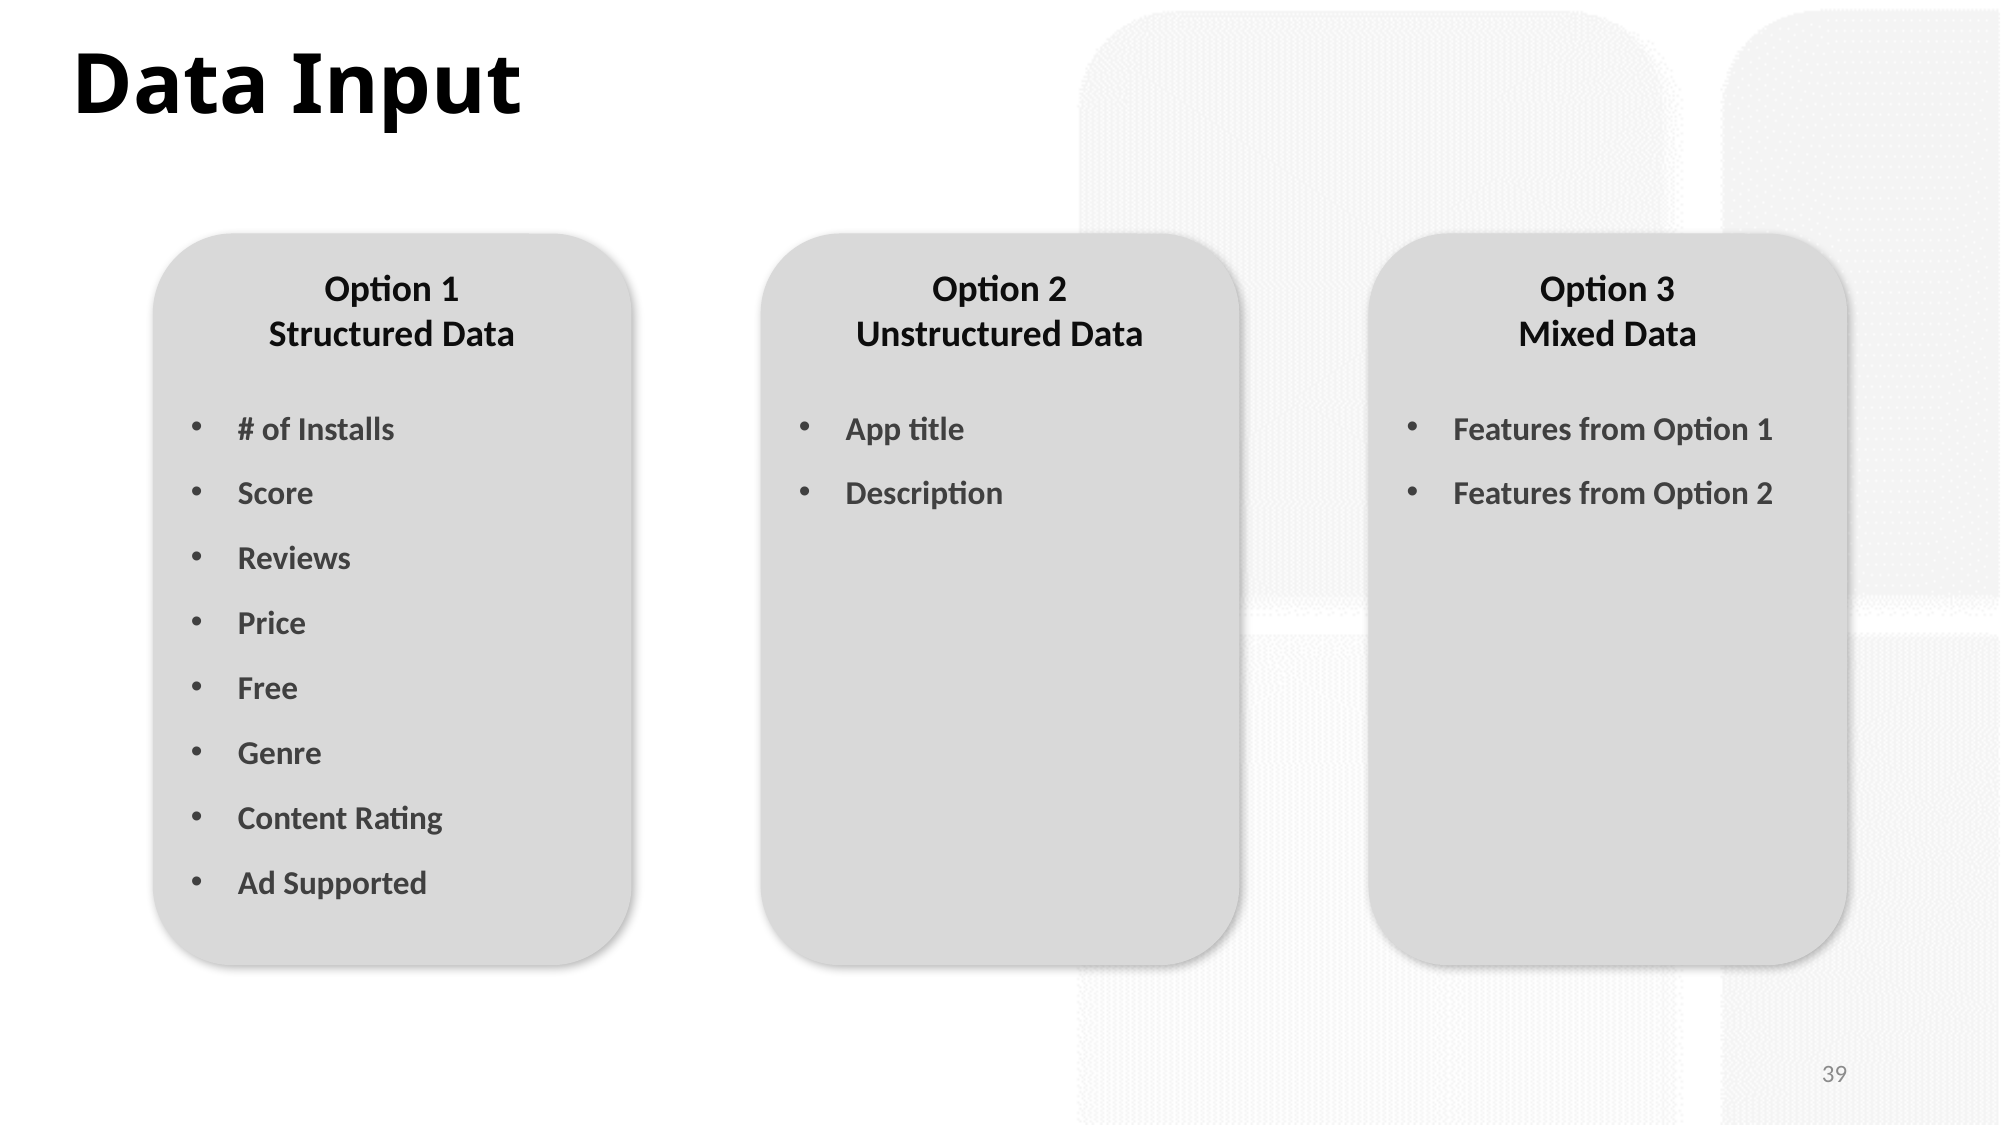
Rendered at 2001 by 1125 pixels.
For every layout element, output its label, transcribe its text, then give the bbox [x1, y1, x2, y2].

text_box Option 3 Mixed Data Features from Option 1 Features from Option 2 [1367, 232, 1849, 967]
text_box Data Input [56, 22, 1766, 211]
picture [0, 0, 2001, 1125]
slide_number 39 [1412, 1042, 1863, 1103]
text_box Option 1 Structured Data # of Installs Score Reviews Price Free Genre Content Rating Ad Supported [151, 232, 633, 967]
text_box Option 2 Unstructured Data App title Description [759, 232, 1241, 967]
